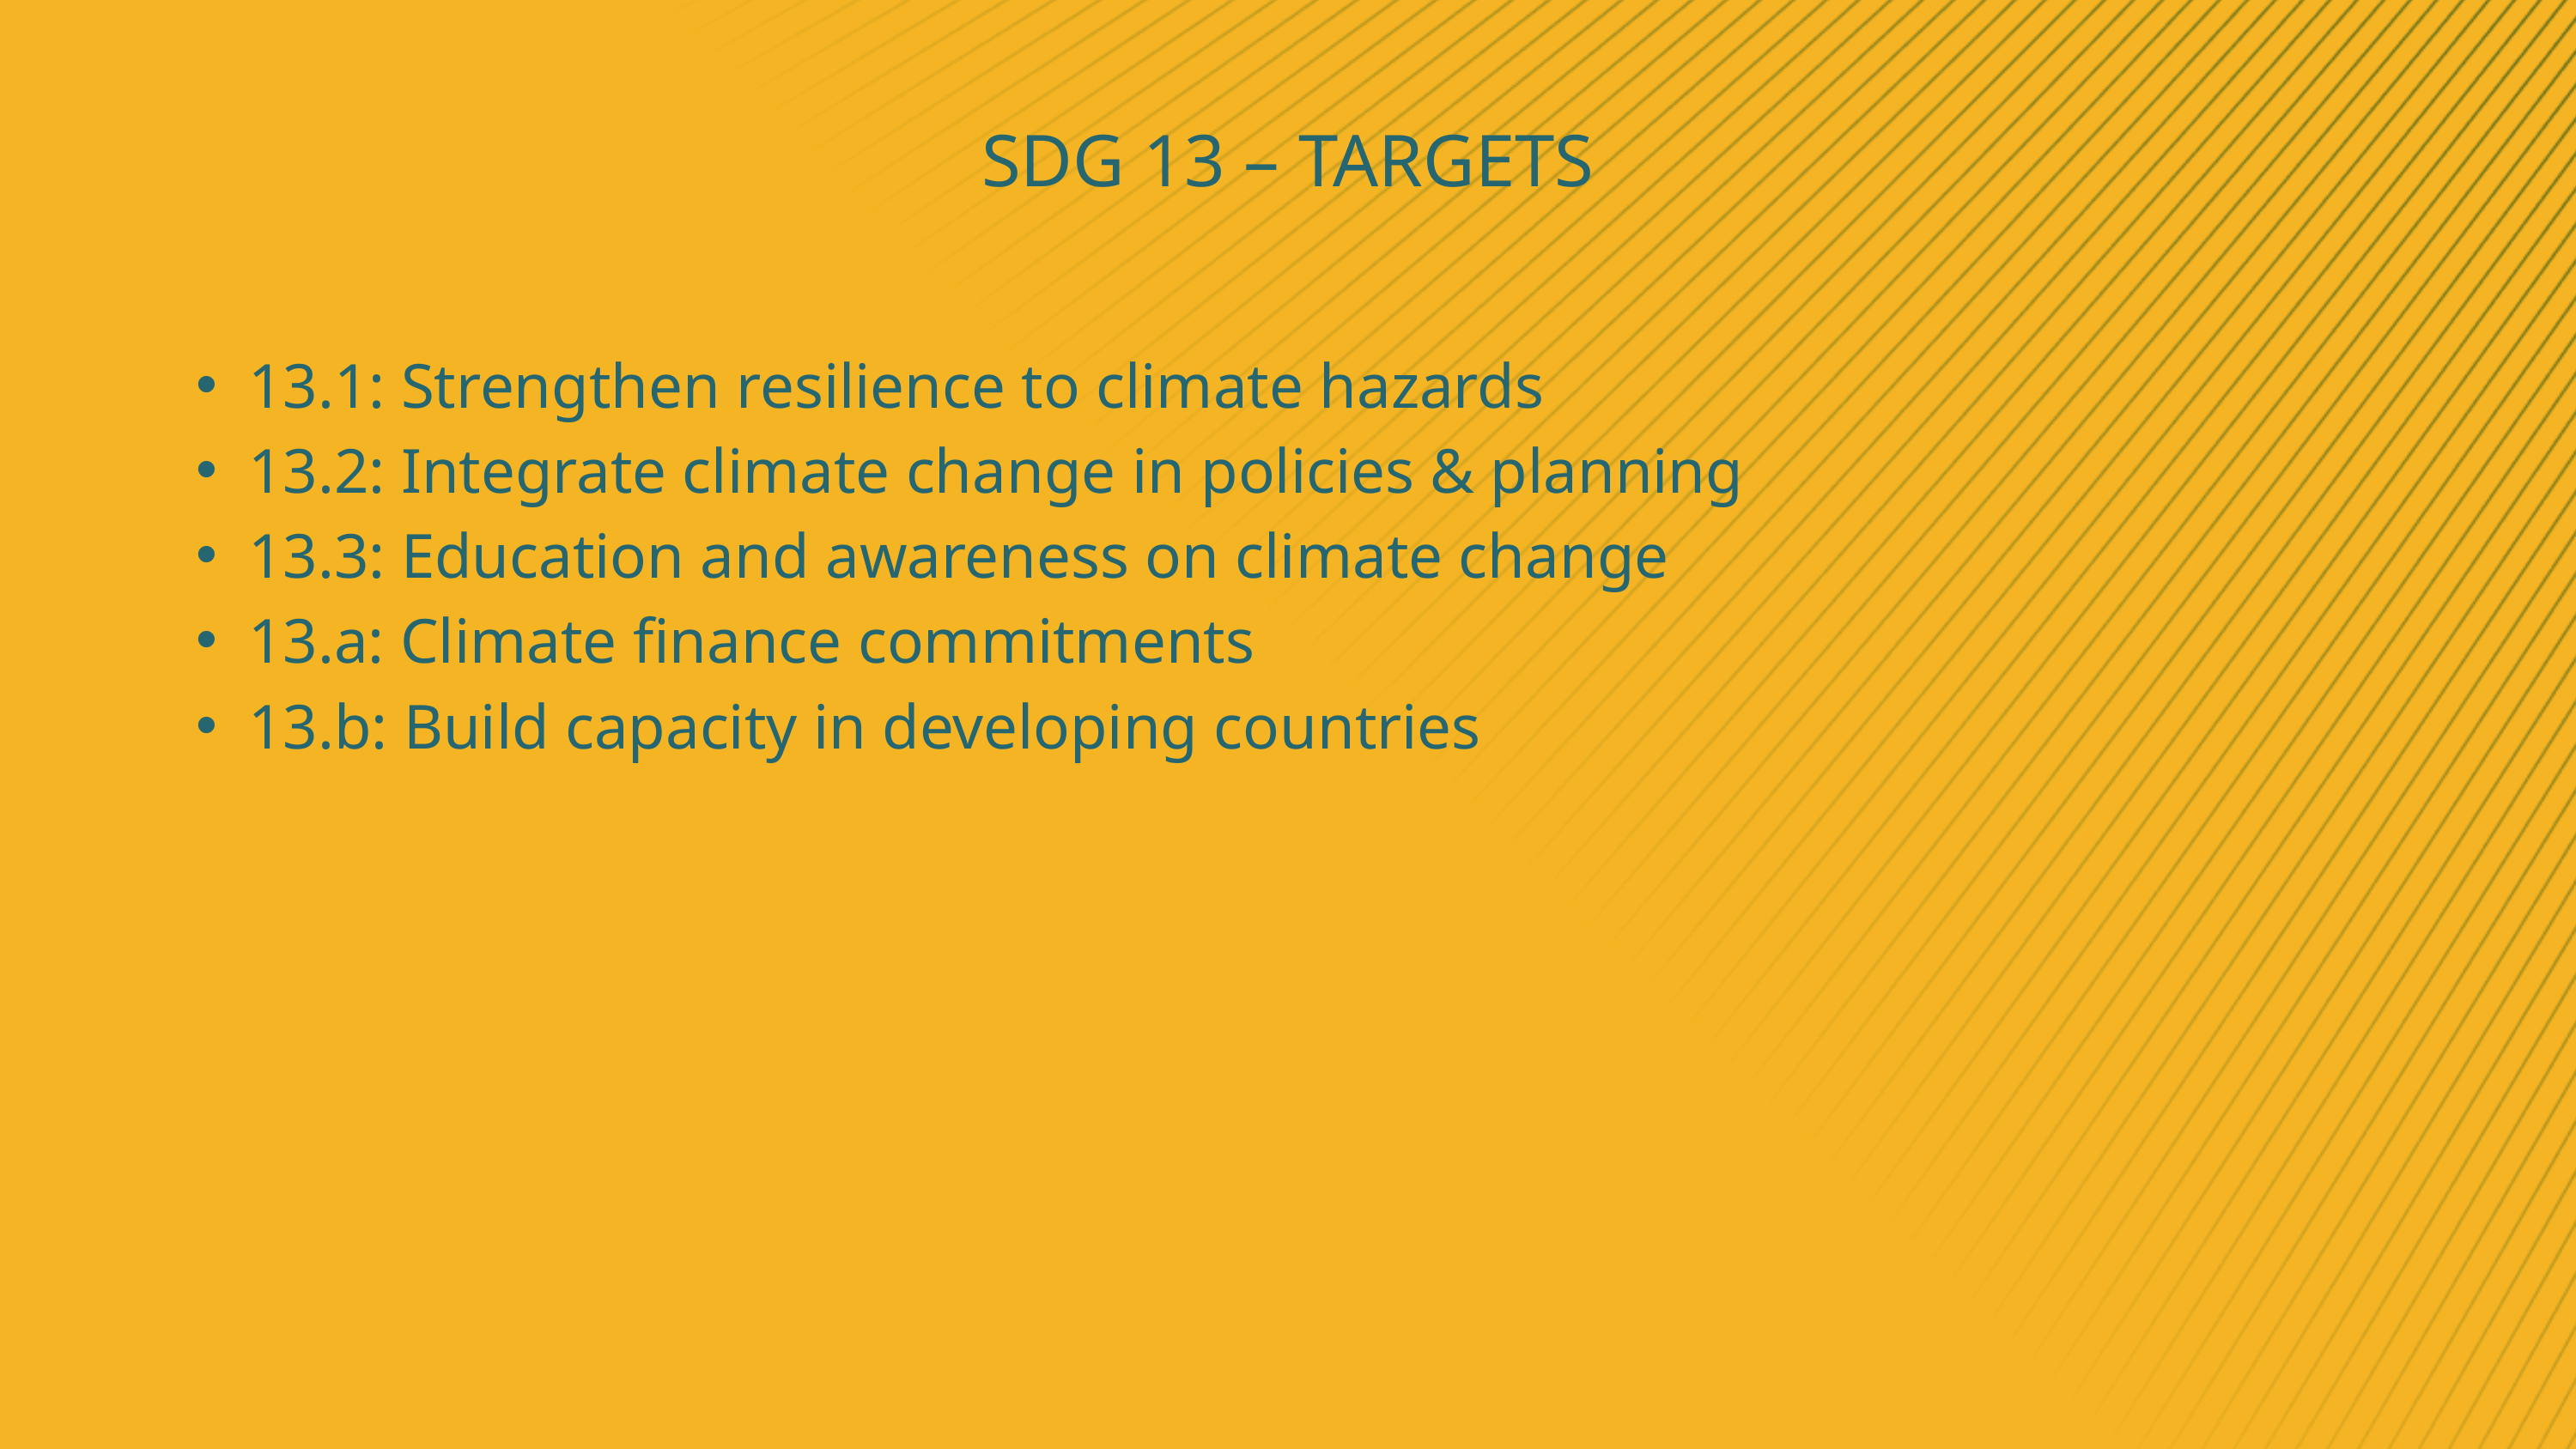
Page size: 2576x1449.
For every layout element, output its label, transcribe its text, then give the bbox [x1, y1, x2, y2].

text_box 13.1: Strengthen resilience to climate hazards 13.2: Integrate climate change in policies & planning 13.3: Education and awareness on climate change 13.a: Climate finance commitments 13.b: Build capacity in developing countries [144, 335, 2432, 846]
text_box SDG 13 – TARGETS [144, 100, 2432, 202]
text_box [240, 0, 2576, 1449]
